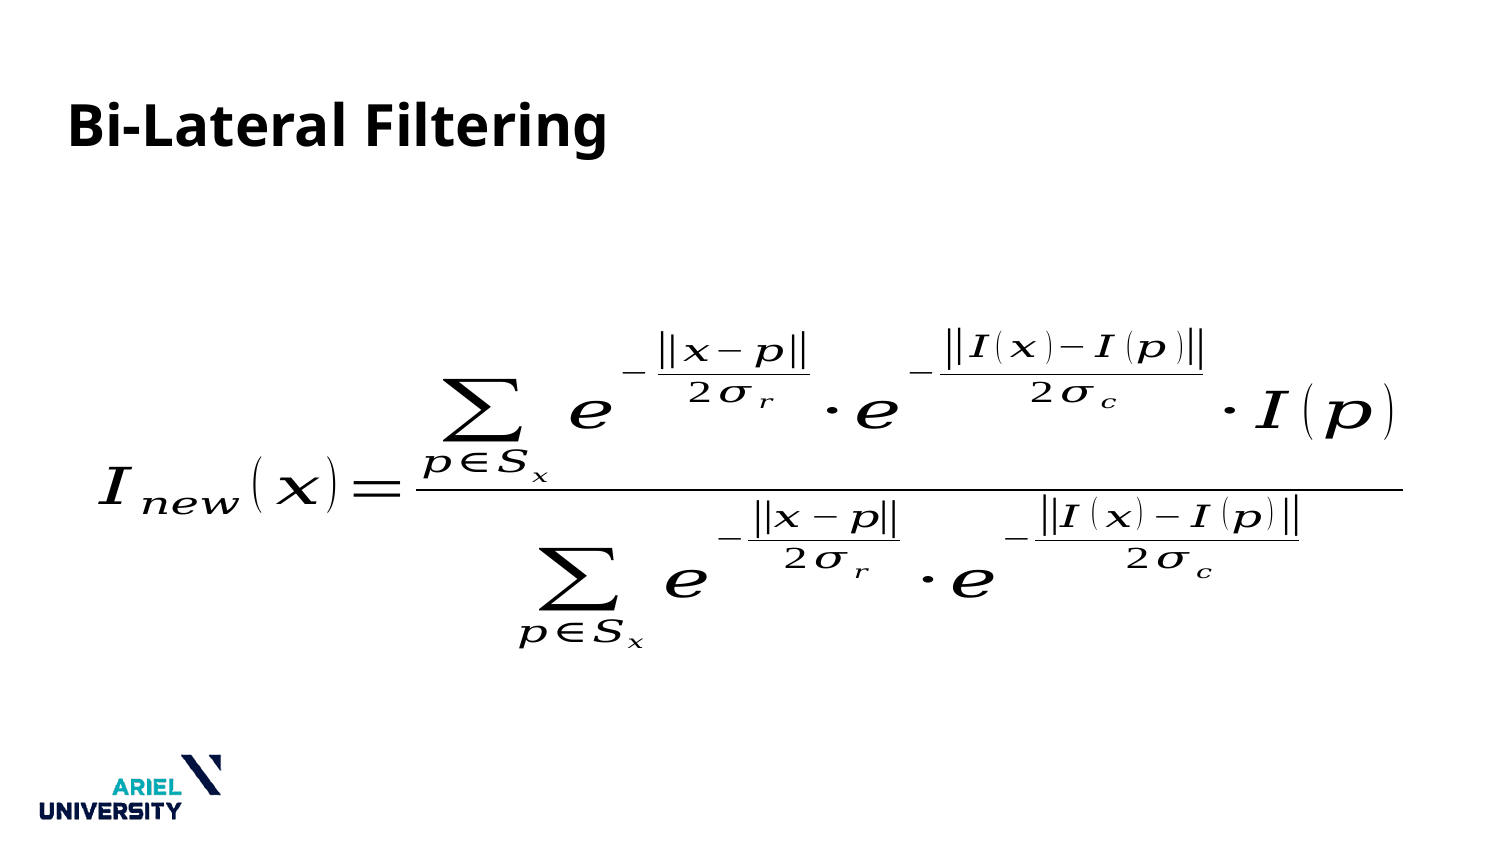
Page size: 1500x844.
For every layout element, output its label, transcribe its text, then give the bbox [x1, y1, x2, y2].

title Bi-Lateral Filtering [51, 72, 1449, 167]
picture [14, 743, 246, 830]
